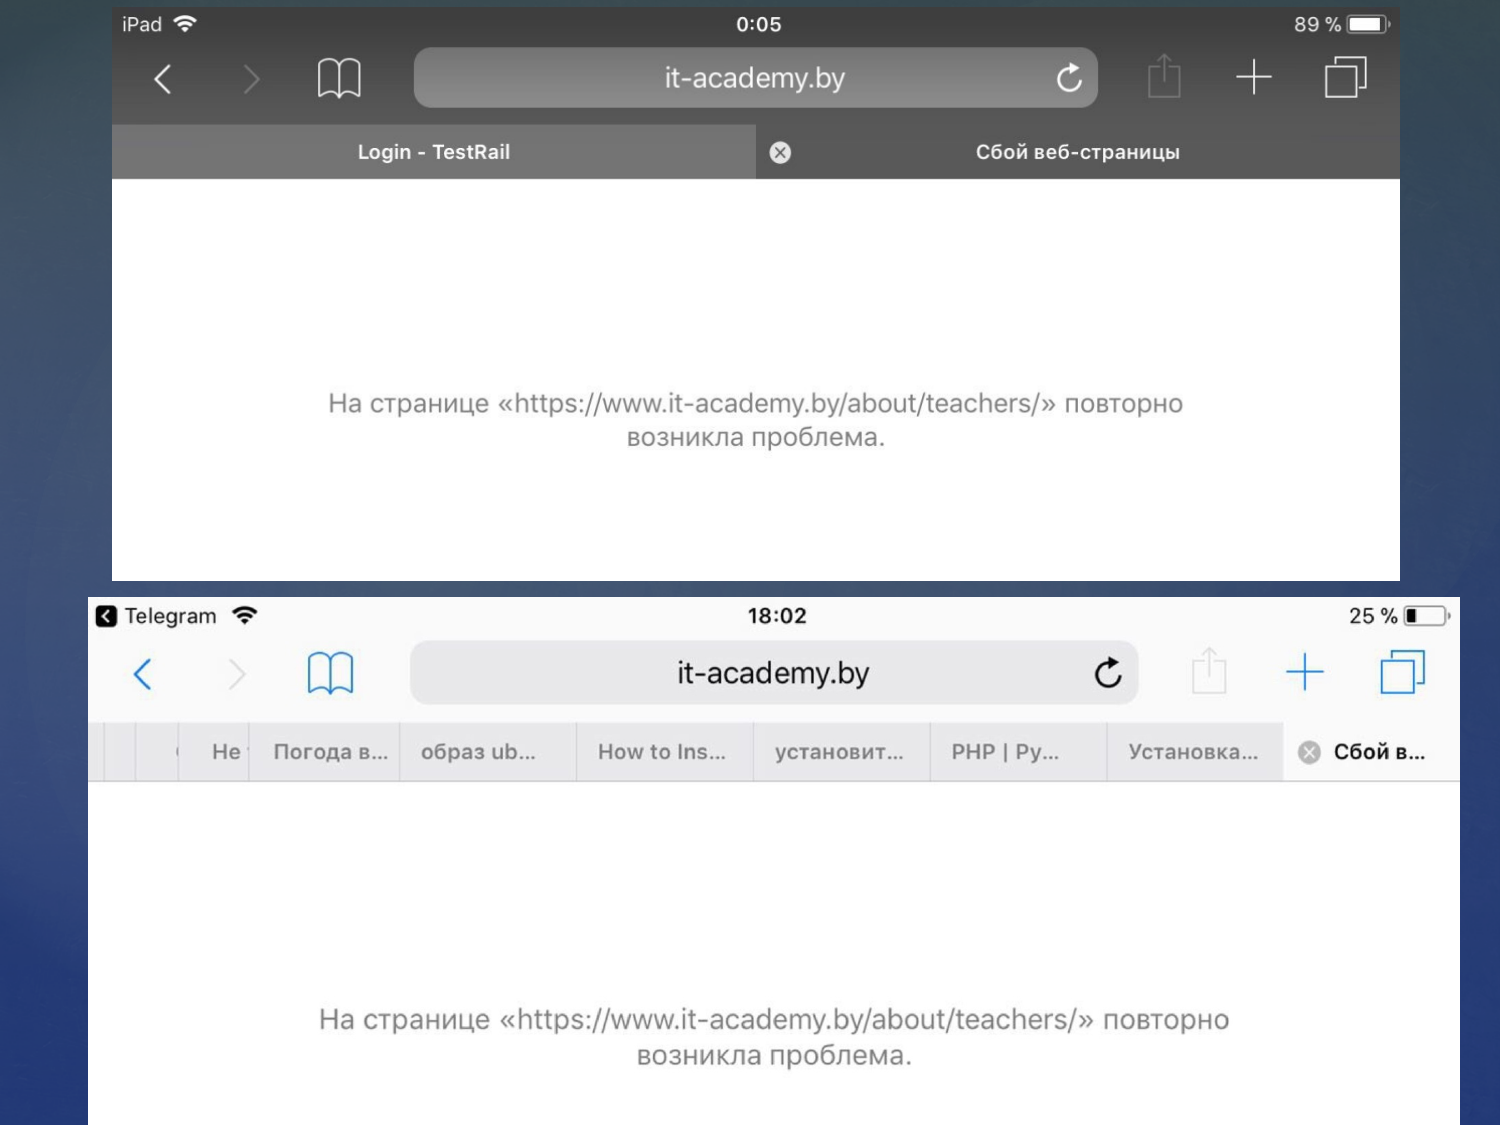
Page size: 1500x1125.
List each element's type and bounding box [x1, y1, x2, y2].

picture [87, 597, 1461, 1125]
picture [111, 6, 1401, 582]
